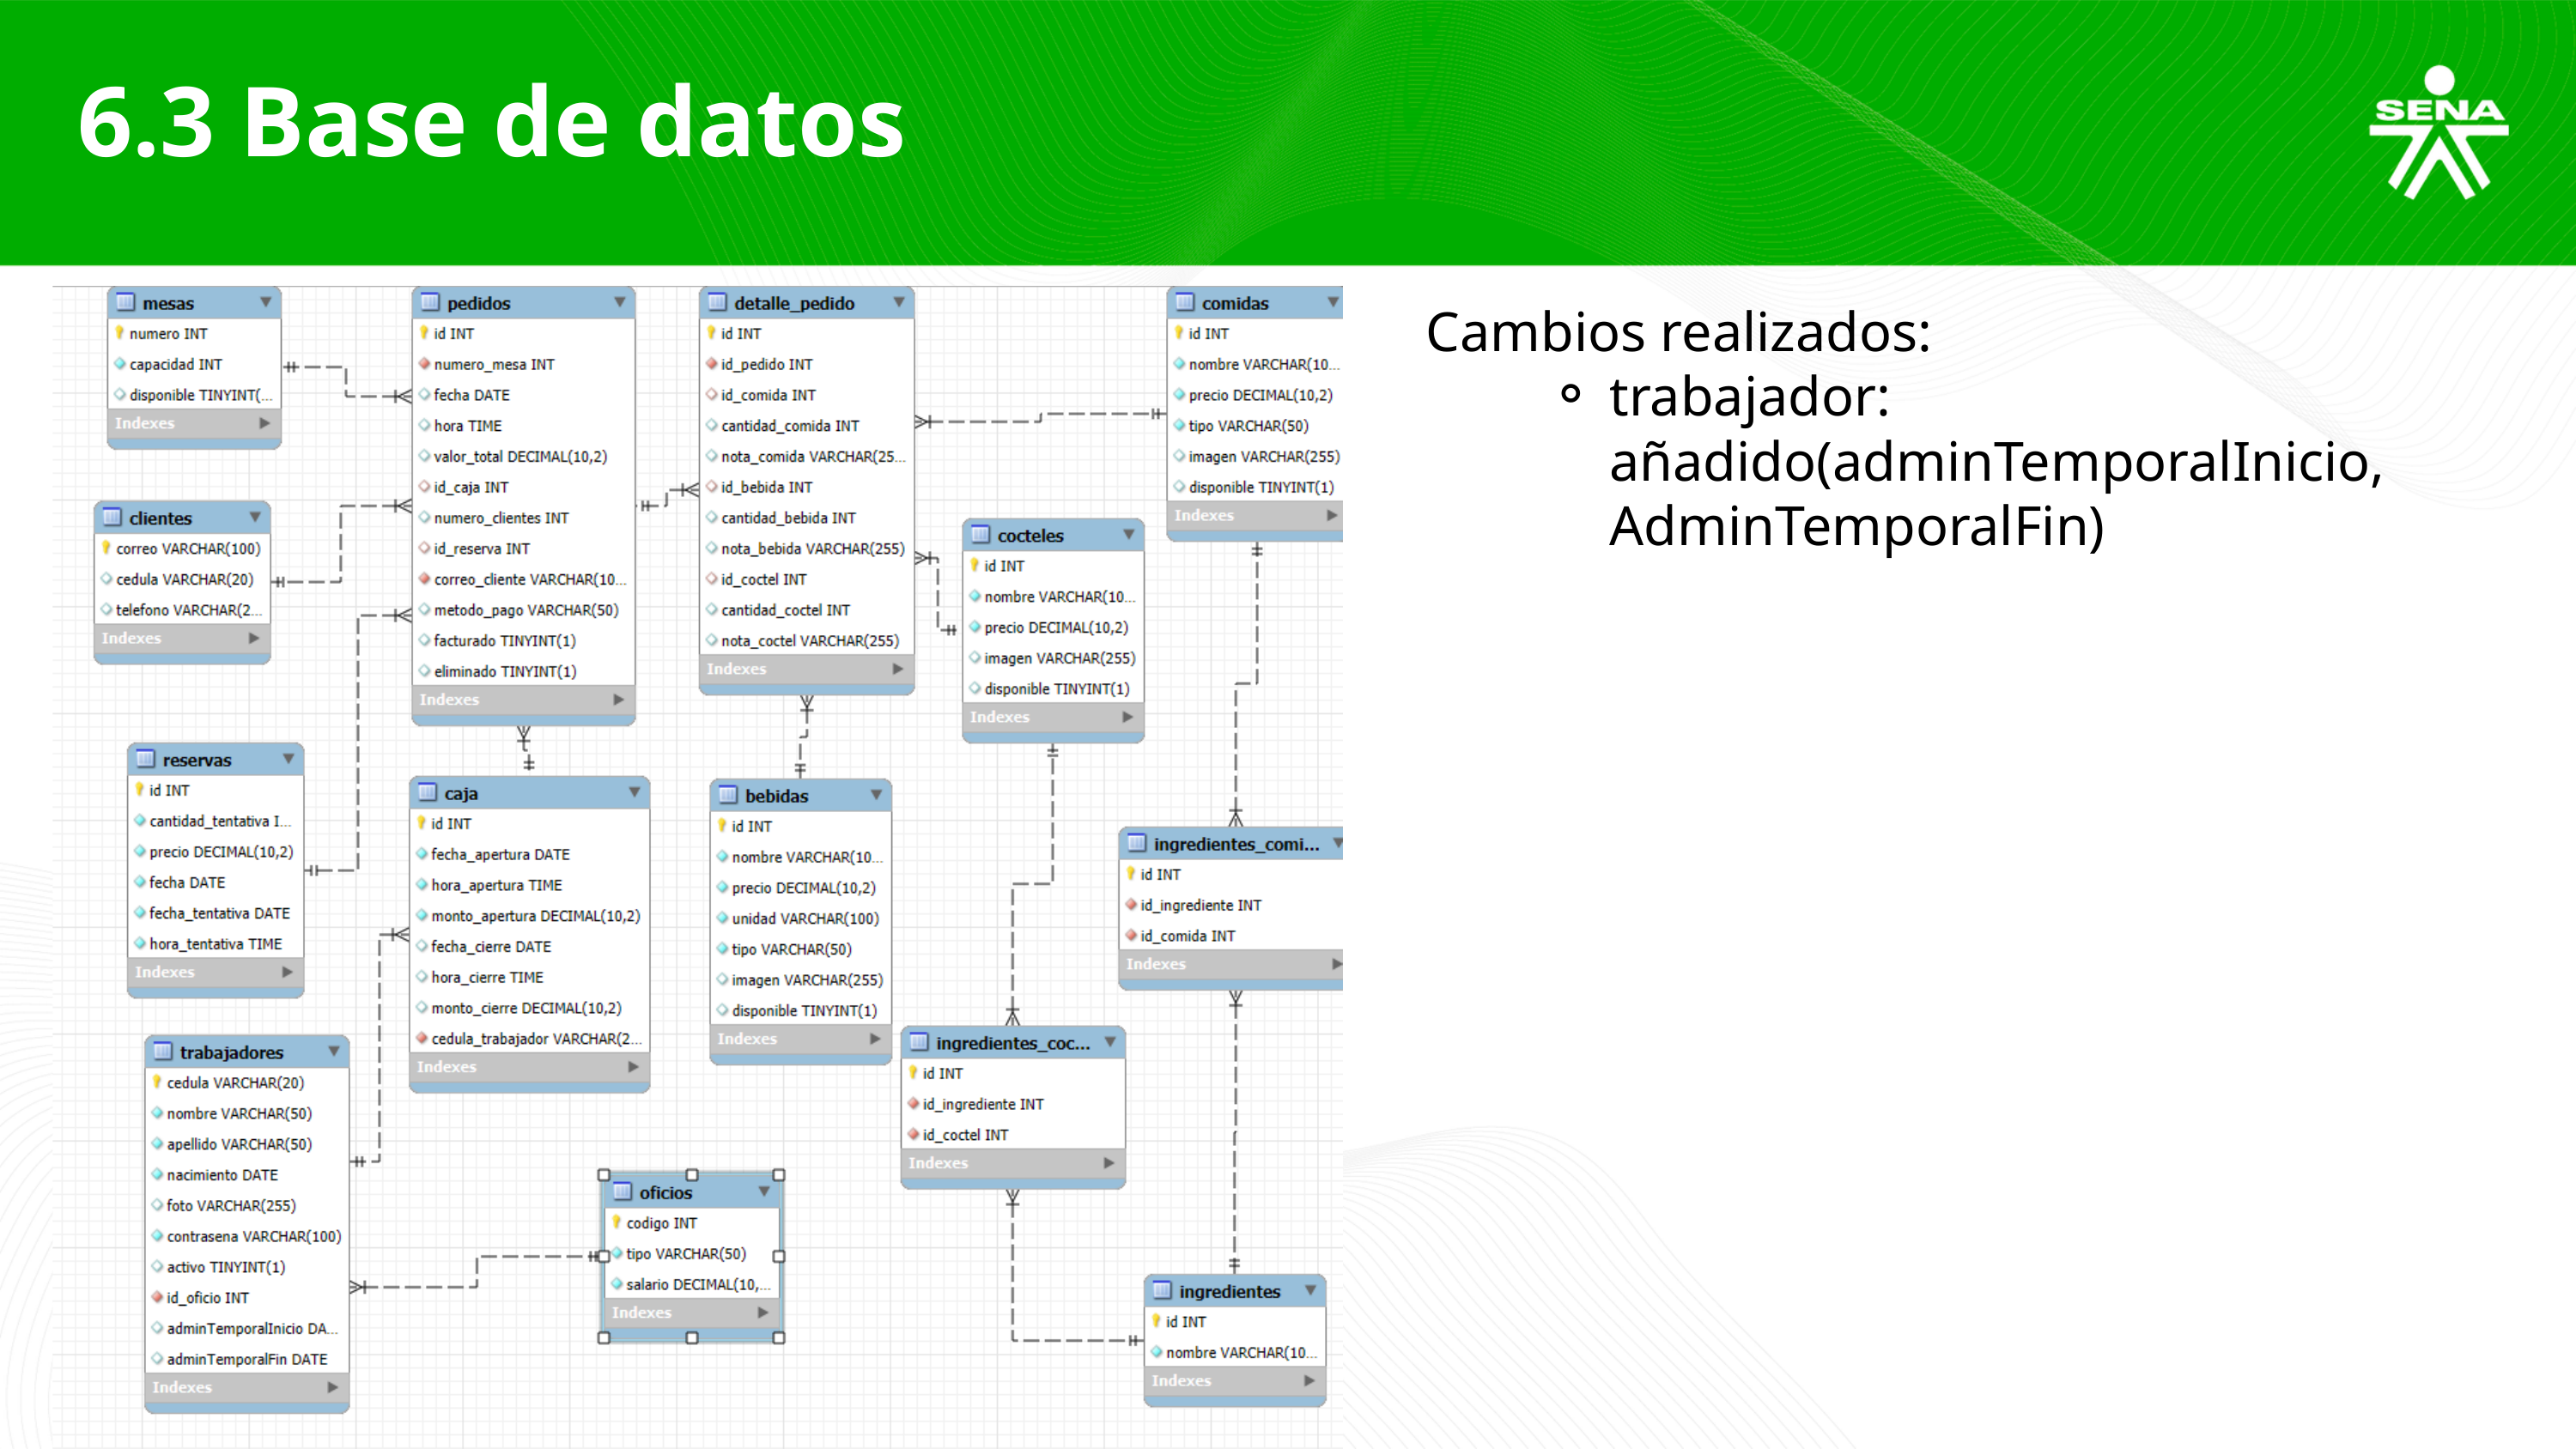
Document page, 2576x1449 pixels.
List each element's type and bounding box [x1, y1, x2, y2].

text_box [0, 0, 2576, 1449]
text_box [52, 285, 1343, 1449]
